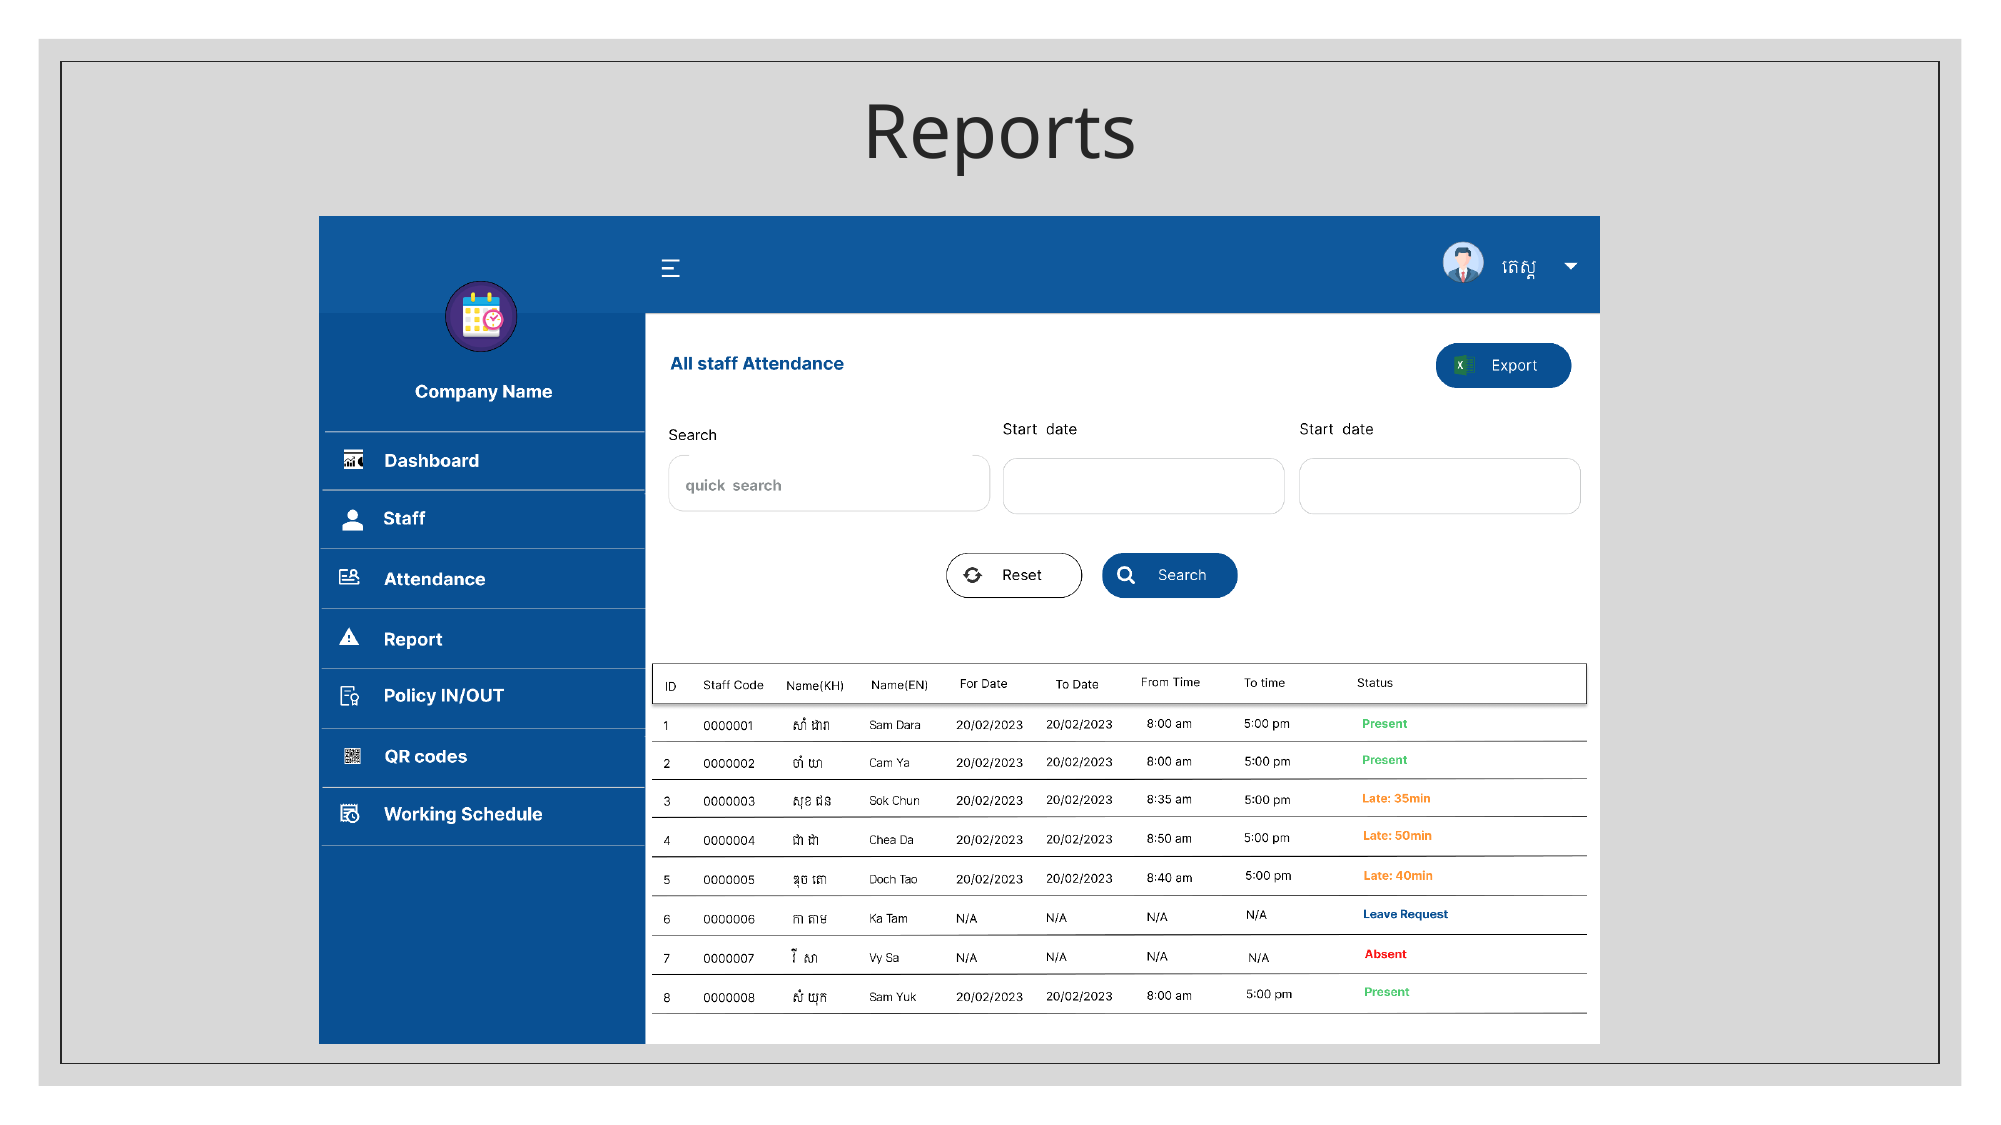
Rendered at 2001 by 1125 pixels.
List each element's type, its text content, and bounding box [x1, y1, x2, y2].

title Reports [174, 60, 1825, 209]
picture [319, 216, 1600, 1045]
